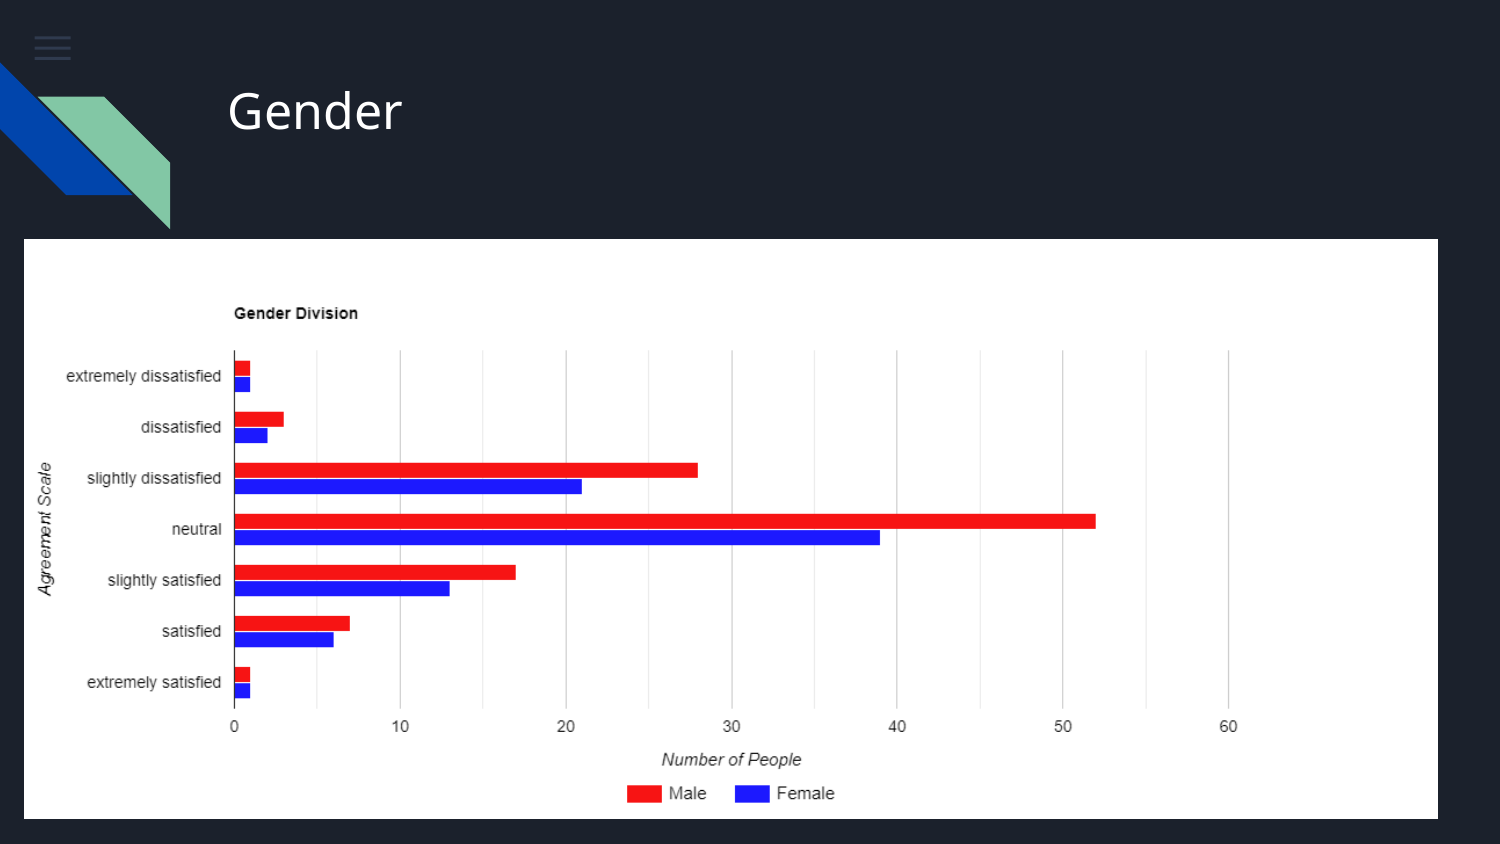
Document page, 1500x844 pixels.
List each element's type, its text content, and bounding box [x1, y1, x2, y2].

picture [24, 239, 1438, 819]
title Gender [212, 64, 1368, 215]
